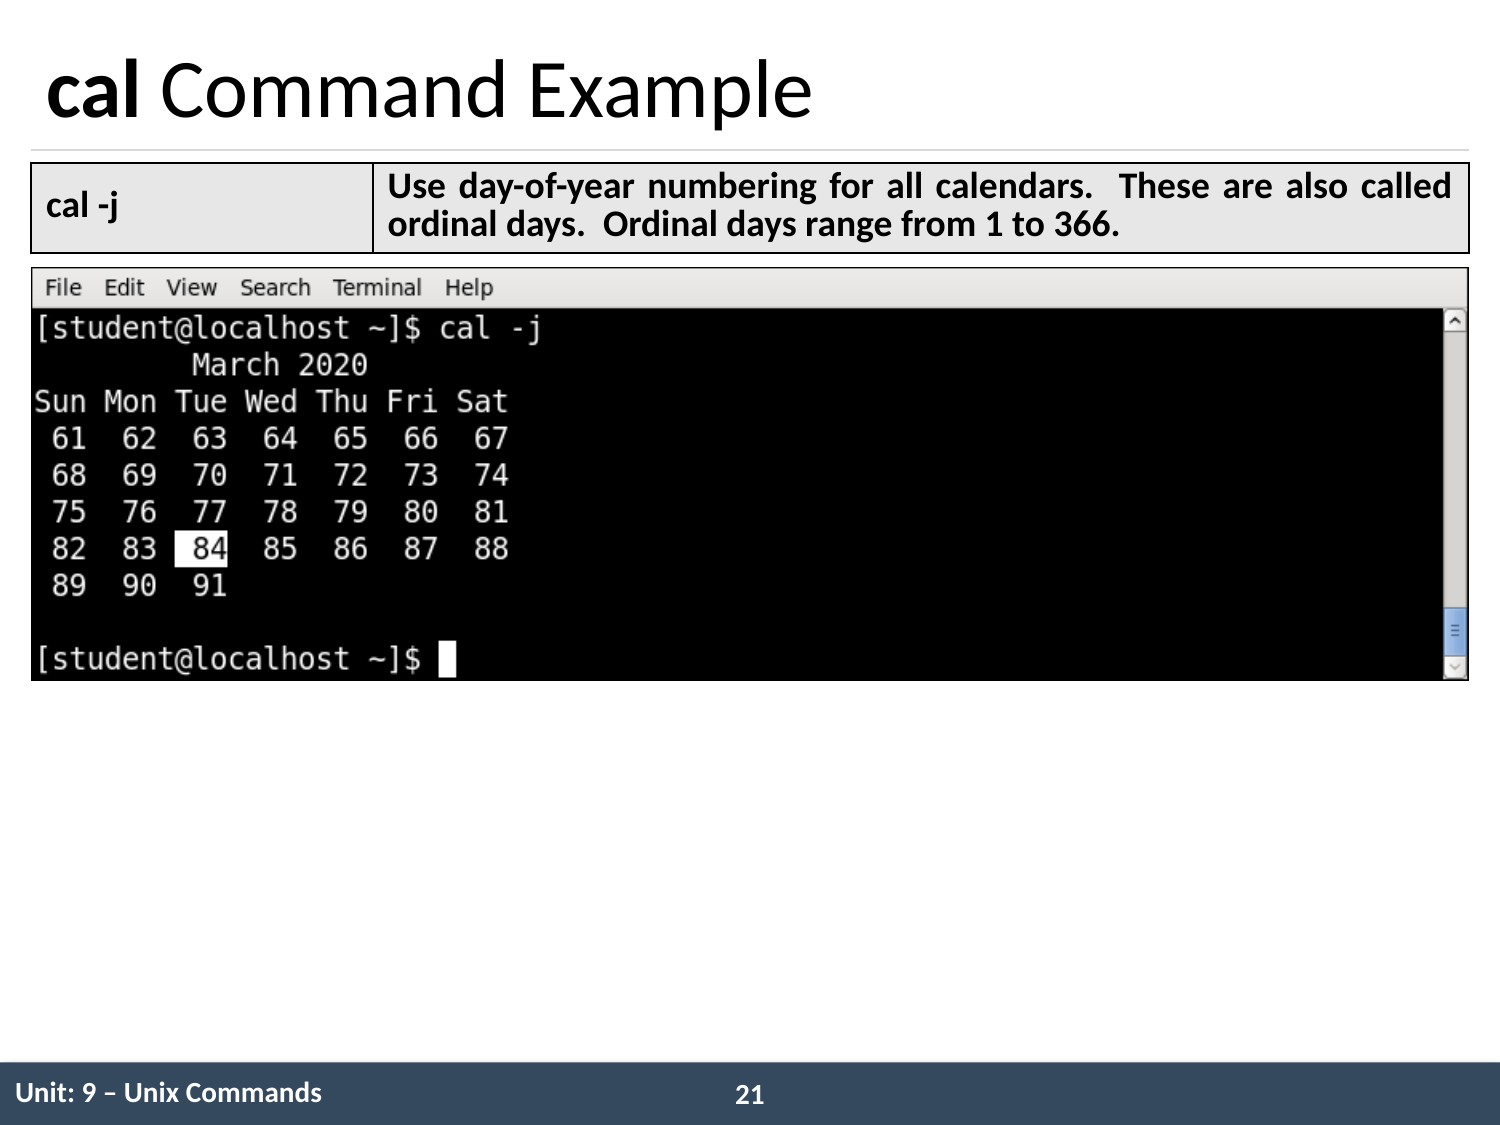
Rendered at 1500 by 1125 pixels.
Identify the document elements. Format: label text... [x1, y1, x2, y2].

title cal Command Example [31, 17, 1469, 150]
picture [30, 267, 1469, 681]
table_header Use day-of-year numbering for all calendars. These are also called ordinal days. Ordinal days range from 1 to 366. [374, 164, 1468, 252]
table_header cal -j [32, 164, 372, 252]
